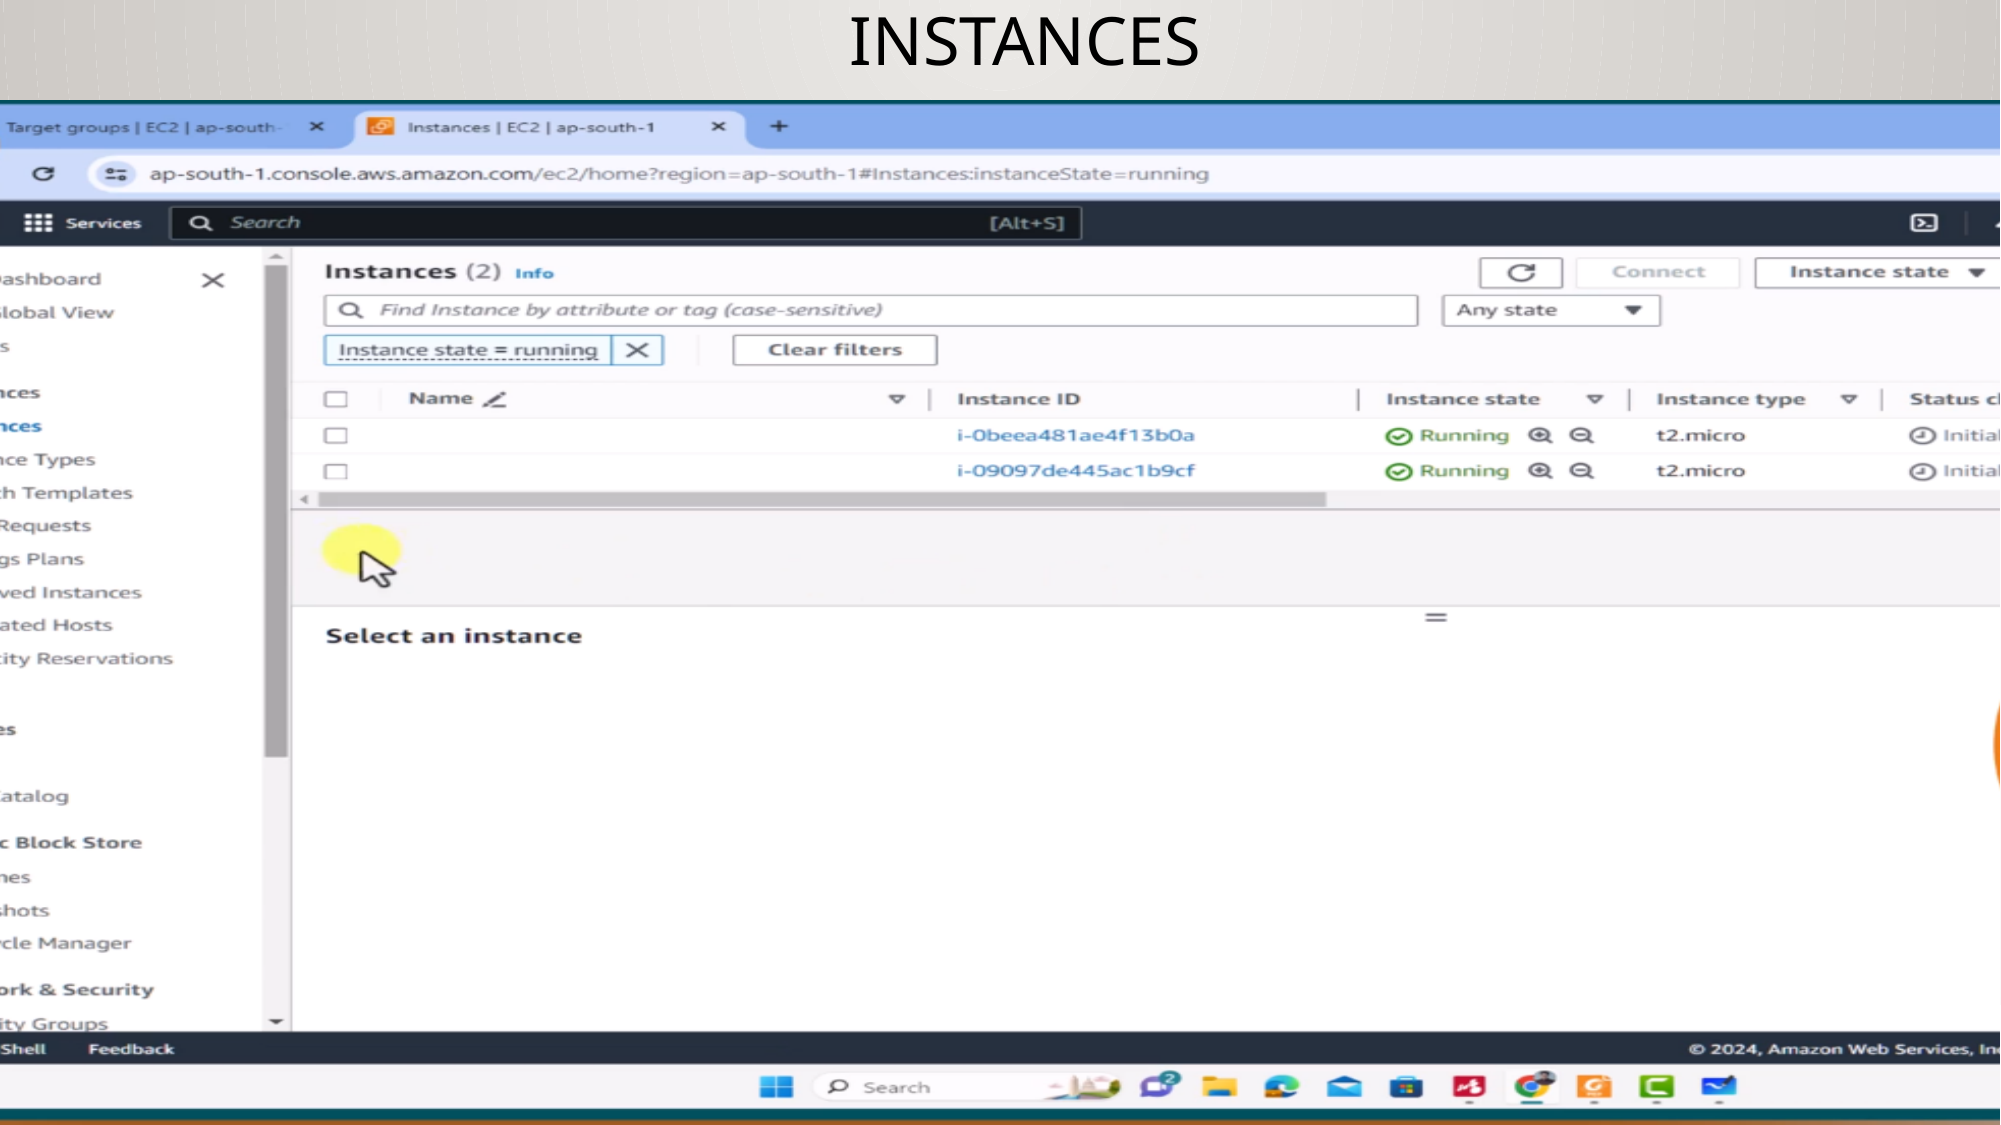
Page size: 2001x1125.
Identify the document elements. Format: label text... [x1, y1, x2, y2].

title INSTANCES [238, 0, 1814, 100]
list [0, 100, 2000, 1125]
